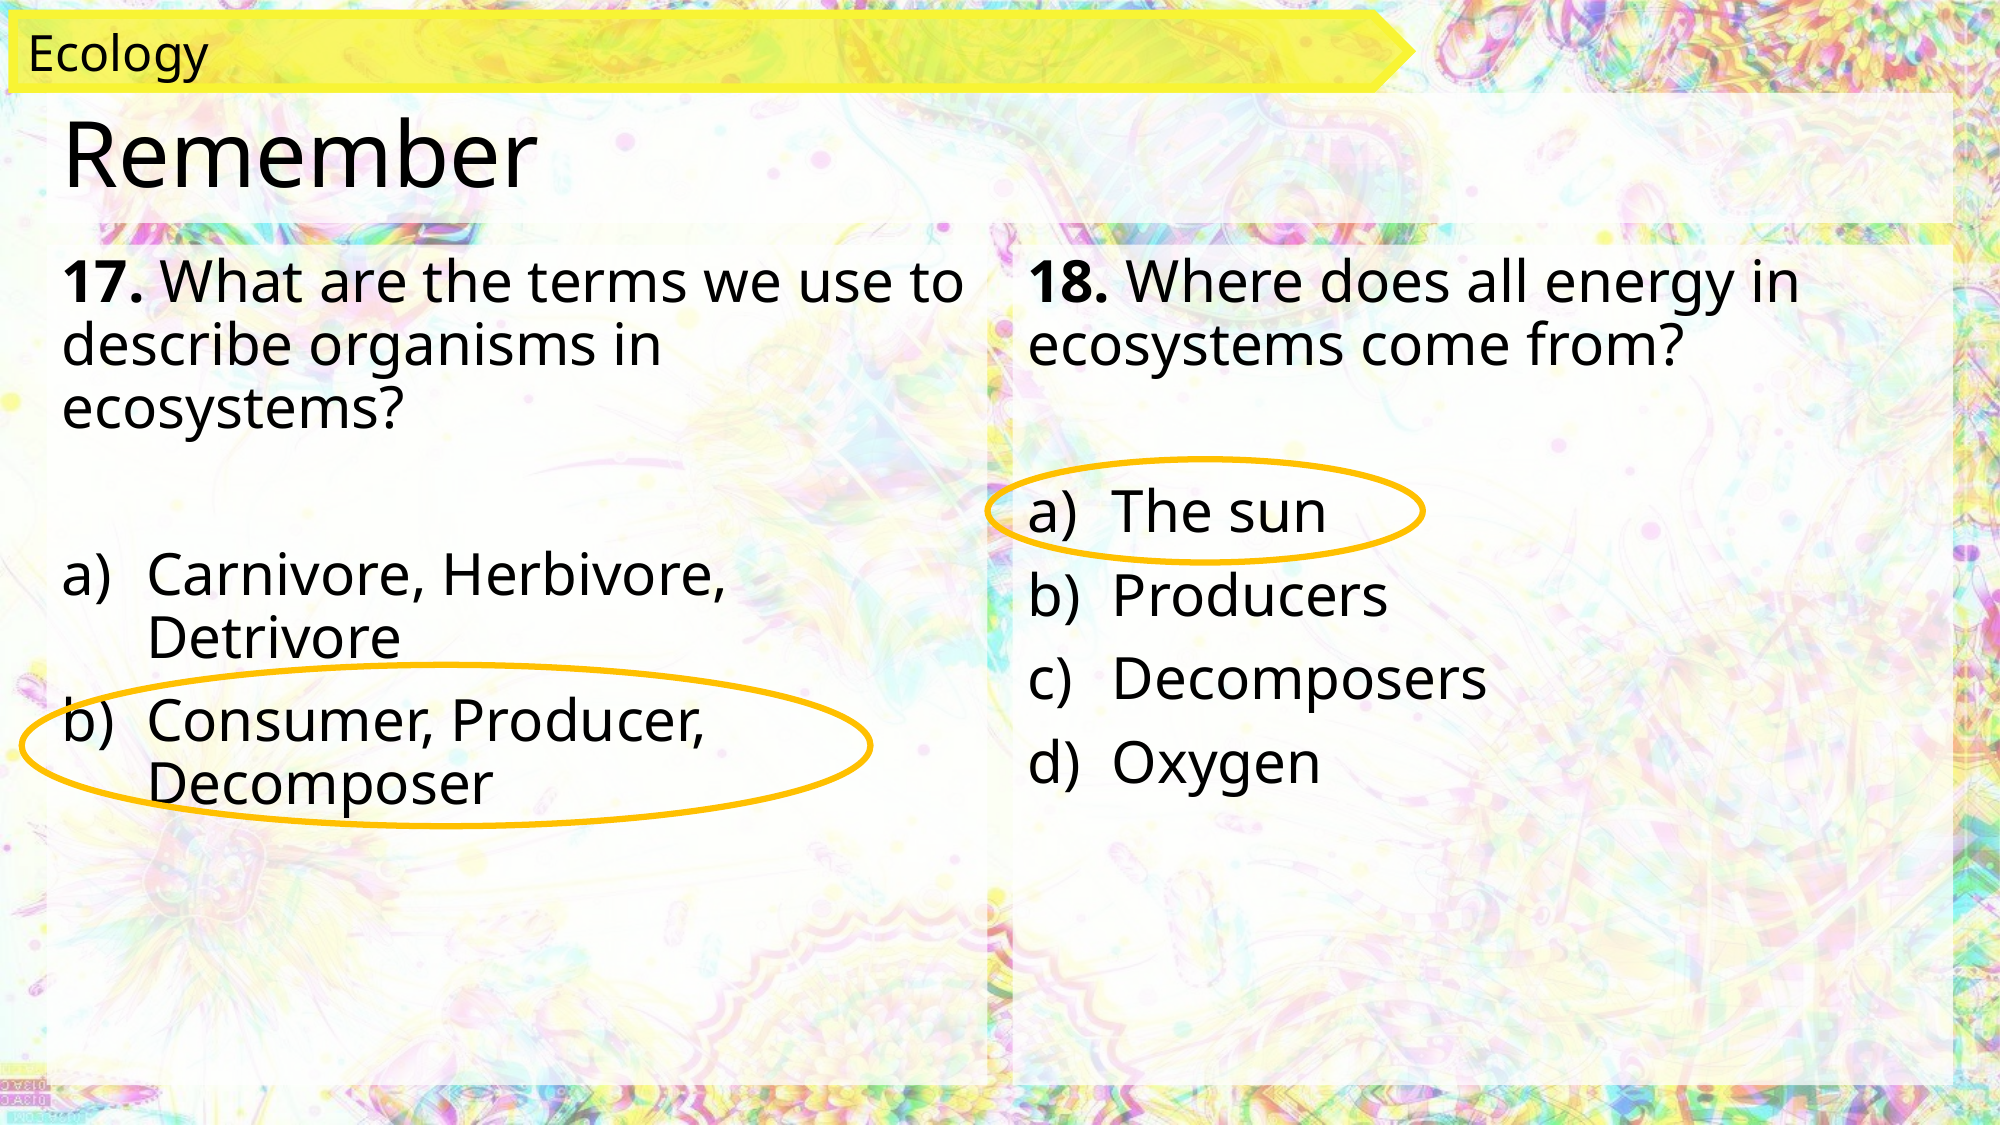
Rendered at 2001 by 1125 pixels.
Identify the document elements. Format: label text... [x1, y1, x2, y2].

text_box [13, 14, 1410, 89]
text_box [20, 663, 872, 828]
text_box [986, 458, 1424, 564]
title Remember [46, 92, 1954, 223]
list 18. Where does all energy in ecosystems come from? The sun Producers Decomposers Oxygen [1012, 244, 1954, 1086]
list 17. What are the terms we use to describe organisms in ecosystems? Carnivore, Herbivore, Detrivore Consumer, Producer, Decomposer [46, 244, 988, 1086]
